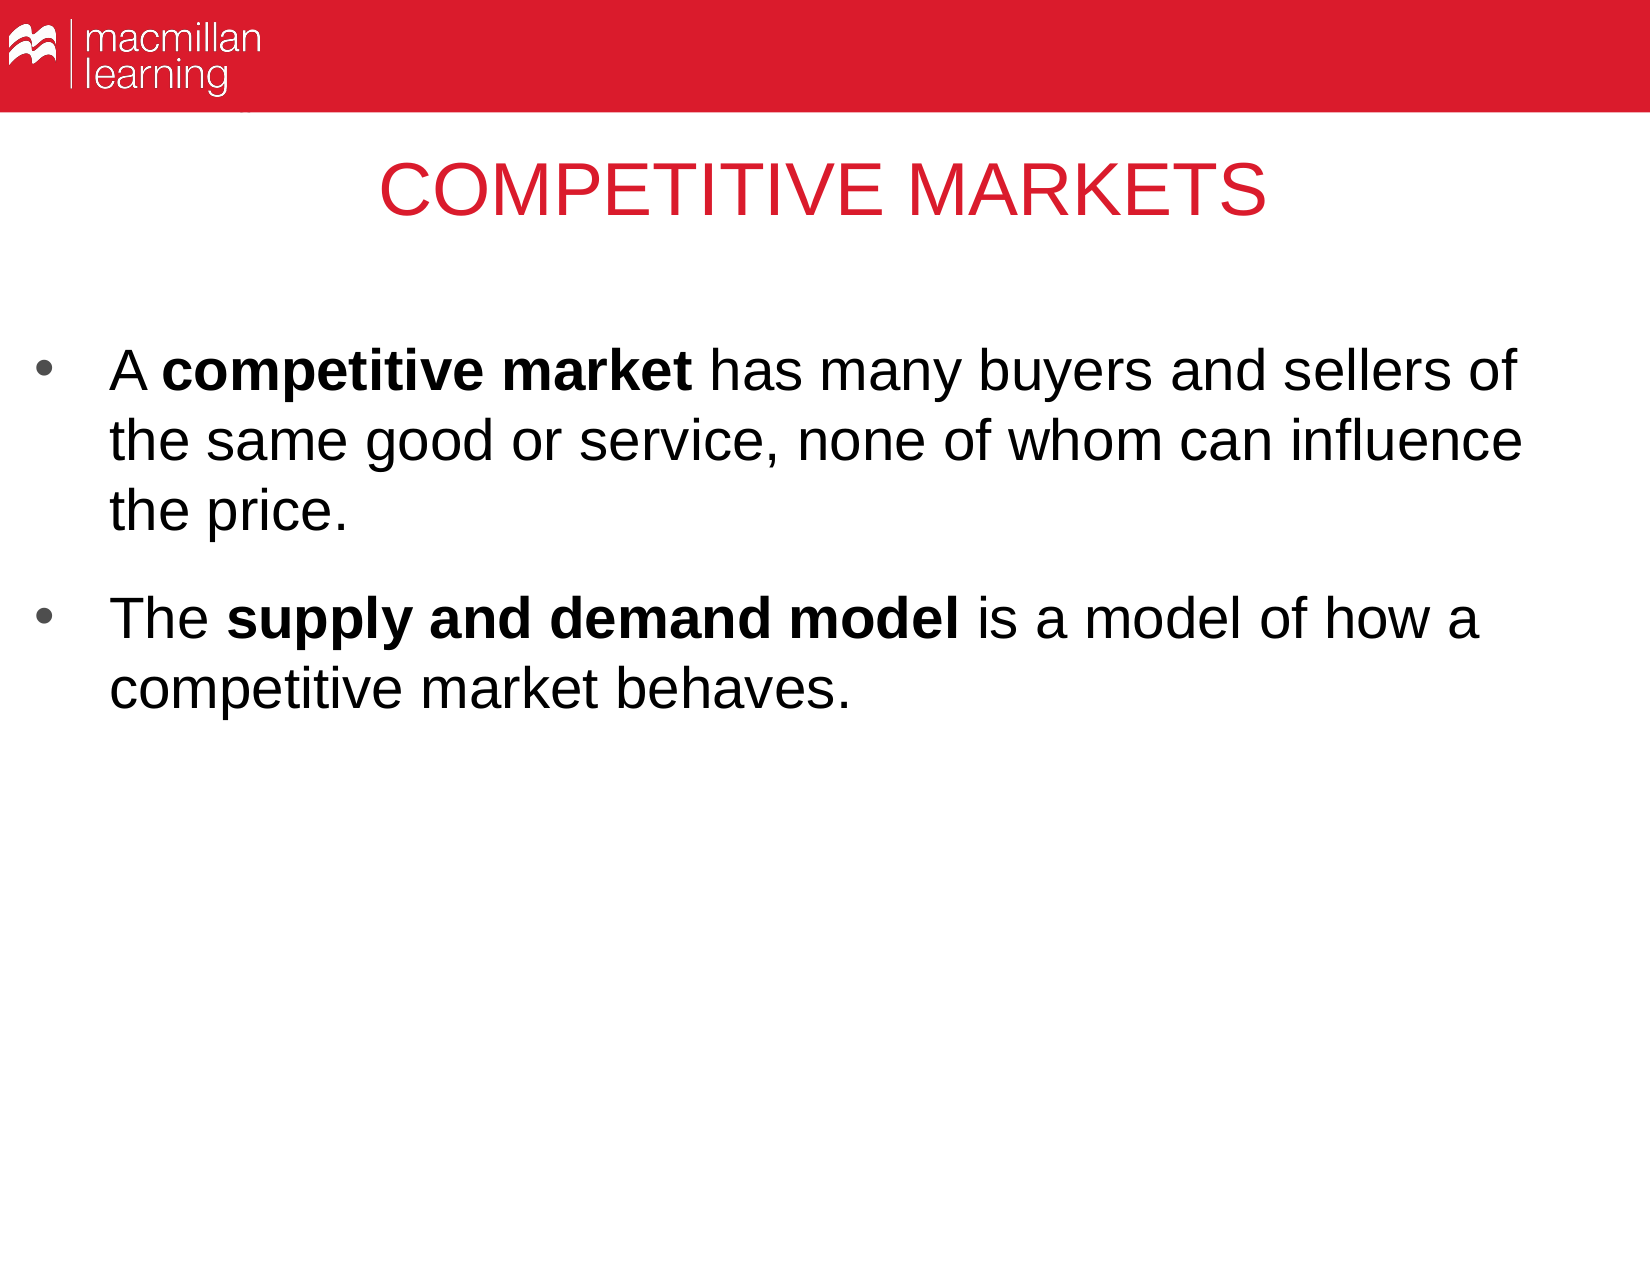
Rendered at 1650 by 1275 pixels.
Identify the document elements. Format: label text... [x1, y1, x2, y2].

title COMPETITIVE MARKETS [3, 118, 1644, 253]
picture [9, 19, 260, 97]
list A competitive market has many buyers and sellers of the same good or service, none of whom can influence the price. The supply and demand model is a model of how a competitive market behaves. [19, 317, 1628, 1246]
